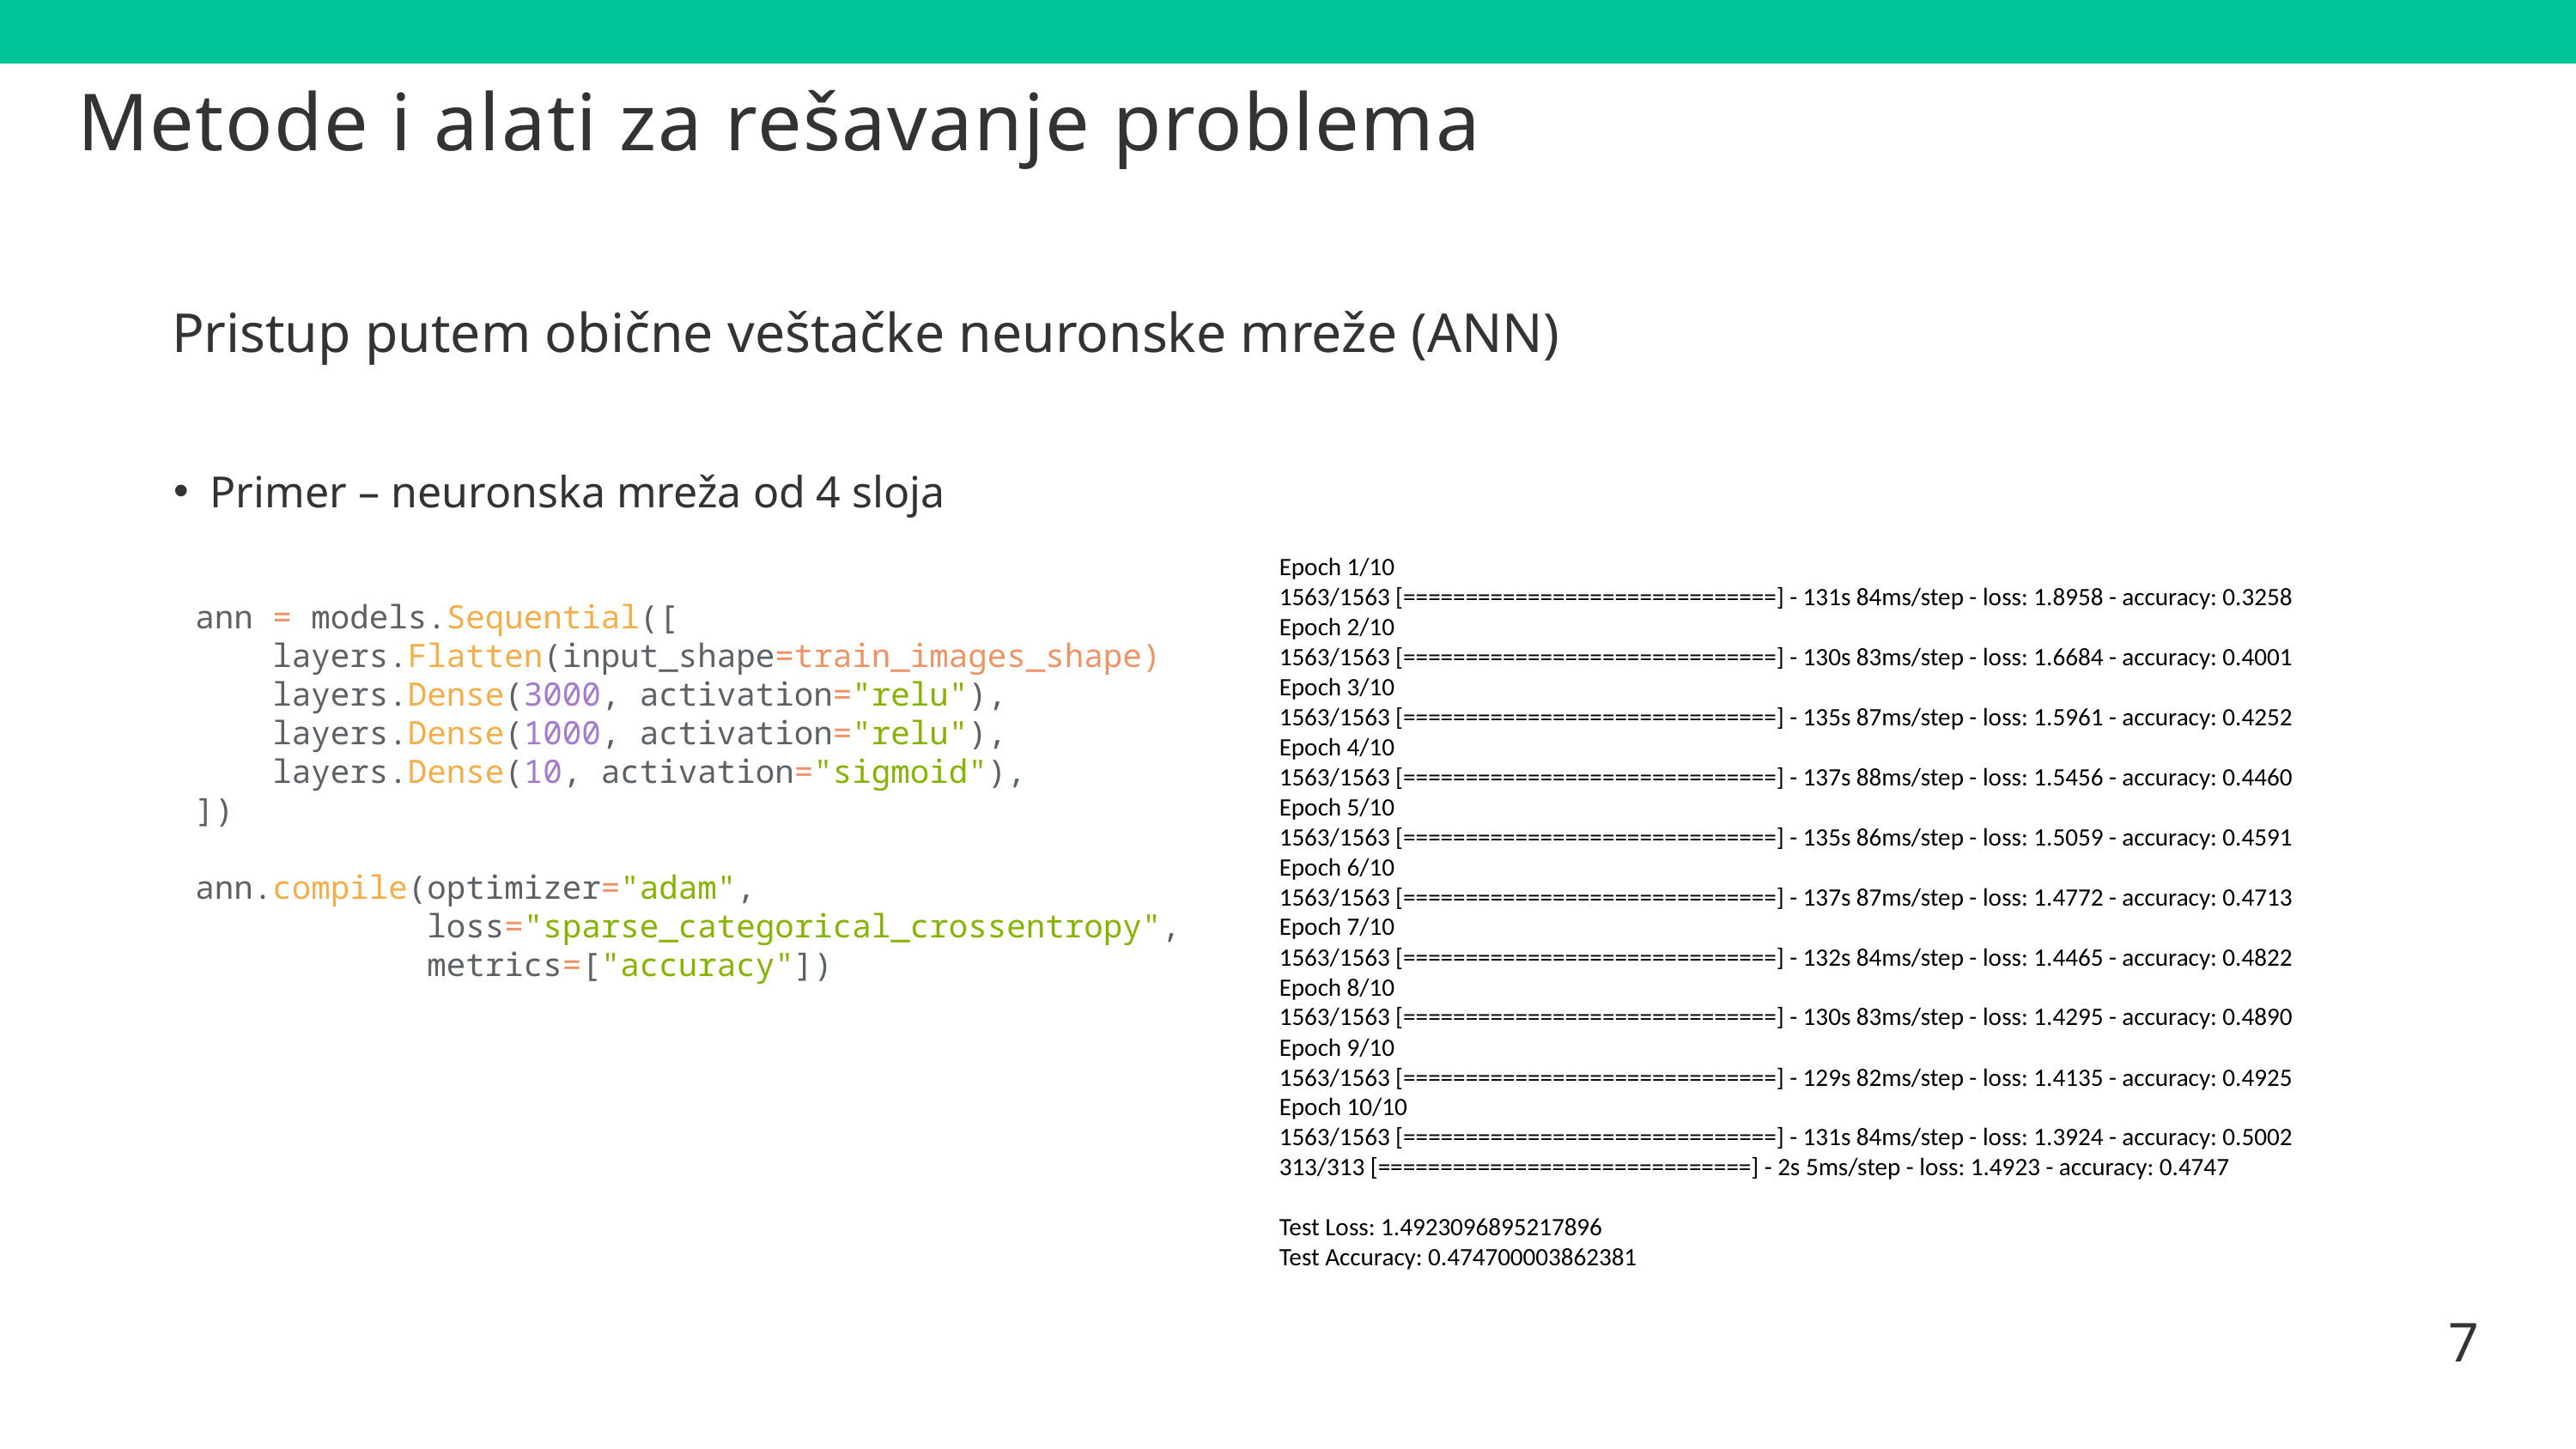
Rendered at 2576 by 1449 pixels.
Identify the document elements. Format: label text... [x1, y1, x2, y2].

text_box 7 [2383, 1286, 2480, 1373]
text_box ann = models.Sequential([ layers.Flatten(input_shape=train_images_shape) layers.Dense(3000, activation="relu"), layers.Dense(1000, activation="relu"), layers.Dense(10, activation="sigmoid"), ]) ann.compile(optimizer="adam", loss="sparse_categorical_crossentropy", metrics=["accuracy"]) [118, 590, 1194, 1028]
text_box Epoch 1/10 1563/1563 [==============================] - 131s 84ms/step - loss: 1.8958 - accuracy: 0.3258 Epoch 2/10 1563/1563 [==============================] - 130s 83ms/step - loss: 1.6684 - accuracy: 0.4001 Epoch 3/10 1563/1563 [==============================] - 135s 87ms/step - loss: 1.5961 - accuracy: 0.4252 Epoch 4/10 1563/1563 [==============================] - 137s 88ms/step - loss: 1.5456 - accuracy: 0.4460 Epoch 5/10 1563/1563 [==============================] - 135s 86ms/step - loss: 1.5059 - accuracy: 0.4591 Epoch 6/10 1563/1563 [==============================] - 137s 87ms/step - loss: 1.4772 - accuracy: 0.4713 Epoch 7/10 1563/1563 [==============================] - 132s 84ms/step - loss: 1.4465 - accuracy: 0.4822 Epoch 8/10 1563/1563 [==============================] - 130s 83ms/step - loss: 1.4295 - accuracy: 0.4890 Epoch 9/10 1563/1563 [==============================] - 129s 82ms/step - loss: 1.4135 - accuracy: 0.4925 Epoch 10/10 1563/1563 [==============================] - 131s 84ms/step - loss: 1.3924 - accuracy: 0.5002 313/313 [==============================] - 2s 5ms/step - loss: 1.4923 - accuracy: 0.4747 Test Loss: 1.4923096895217896 Test Accuracy: 0.474700003862381 [1267, 544, 2318, 1307]
text_box Primer – neuronska mreža od 4 sloja [137, 439, 1352, 517]
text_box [0, 0, 2576, 64]
title Metode i alati za rešavanje problema [64, 73, 1514, 200]
text_box Pristup putem obične veštačke neuronske mreže (ANN) [171, 276, 1643, 363]
